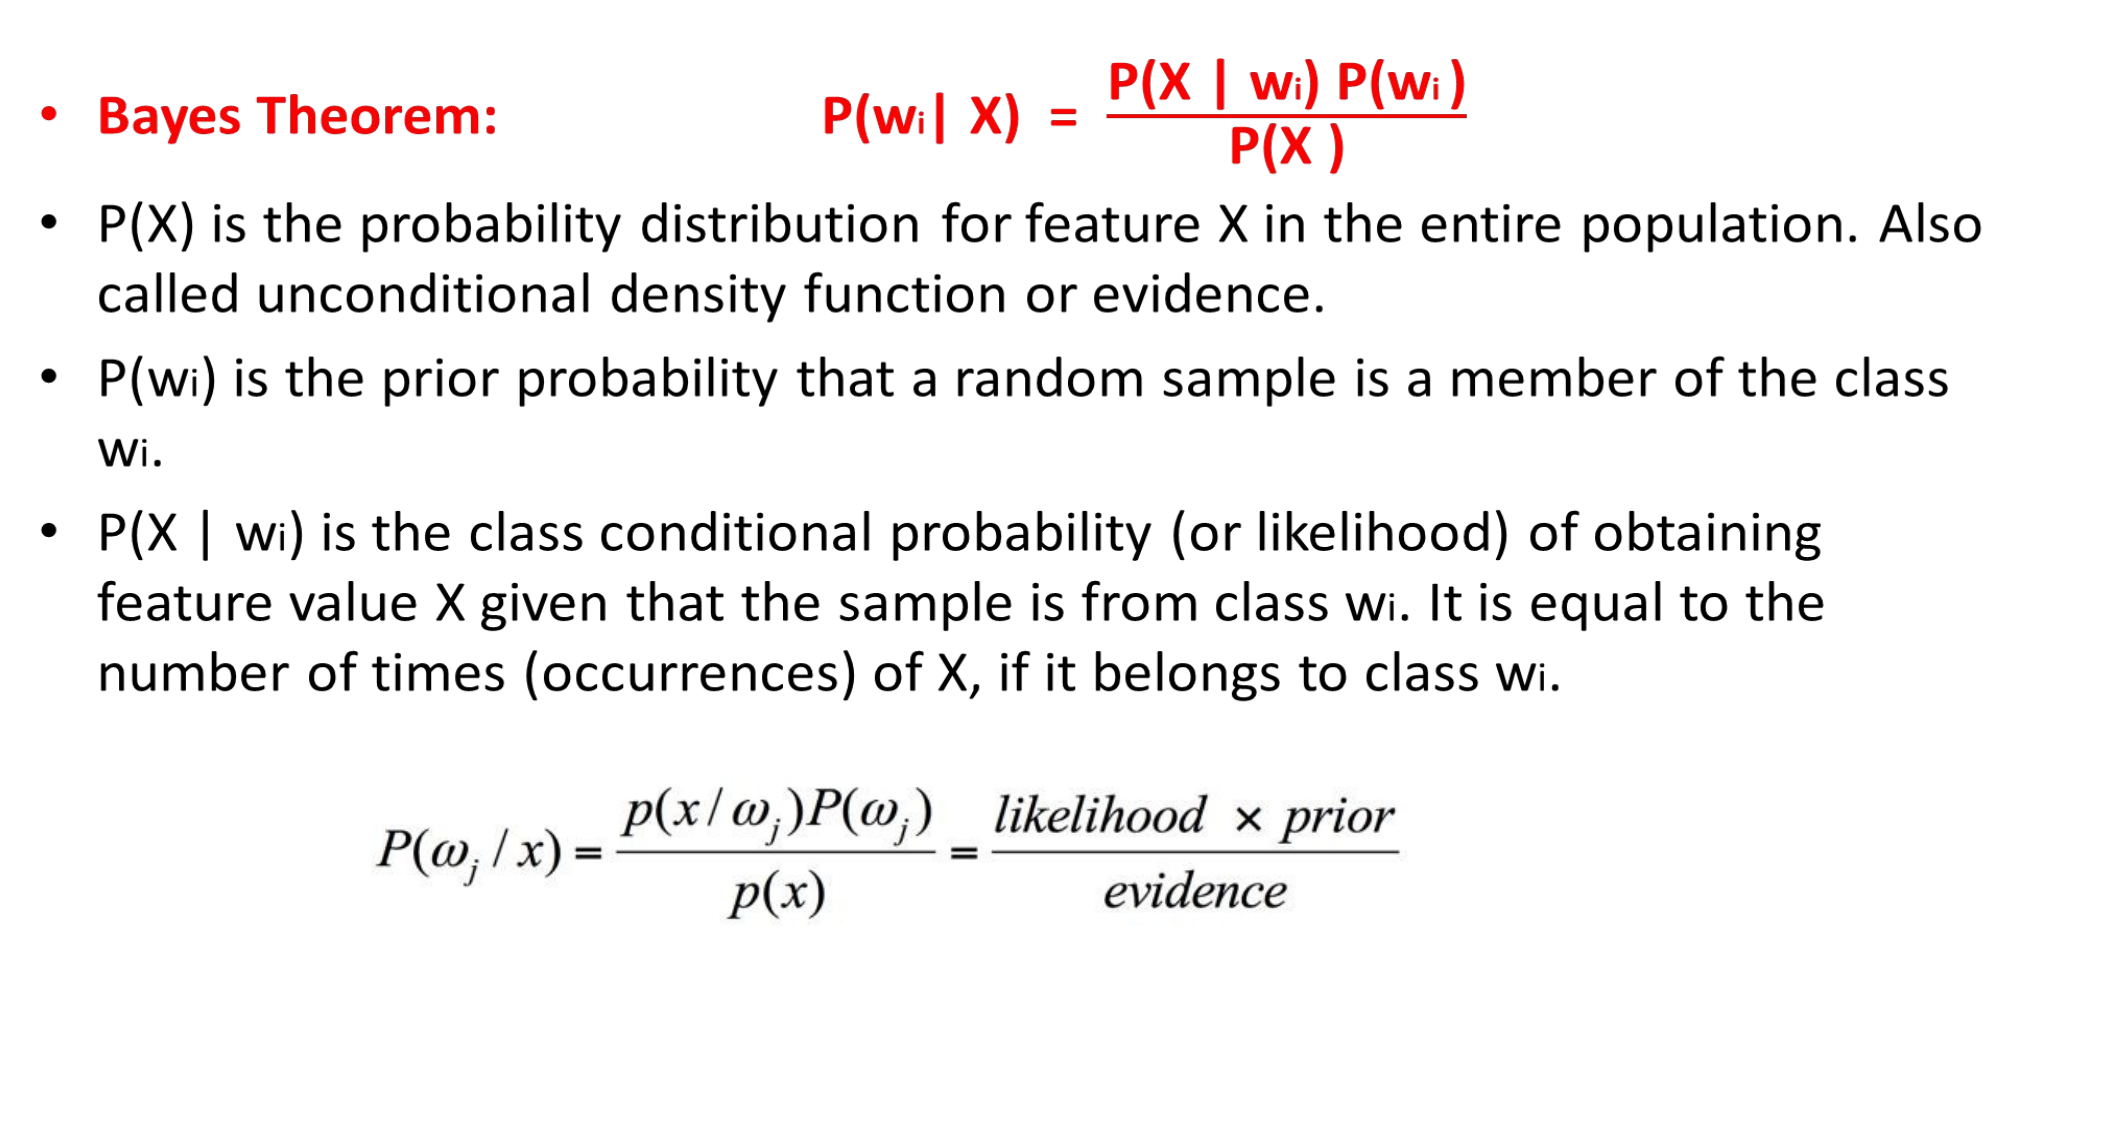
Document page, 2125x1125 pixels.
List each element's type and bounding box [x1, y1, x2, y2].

text_box [21, 42, 2021, 1083]
